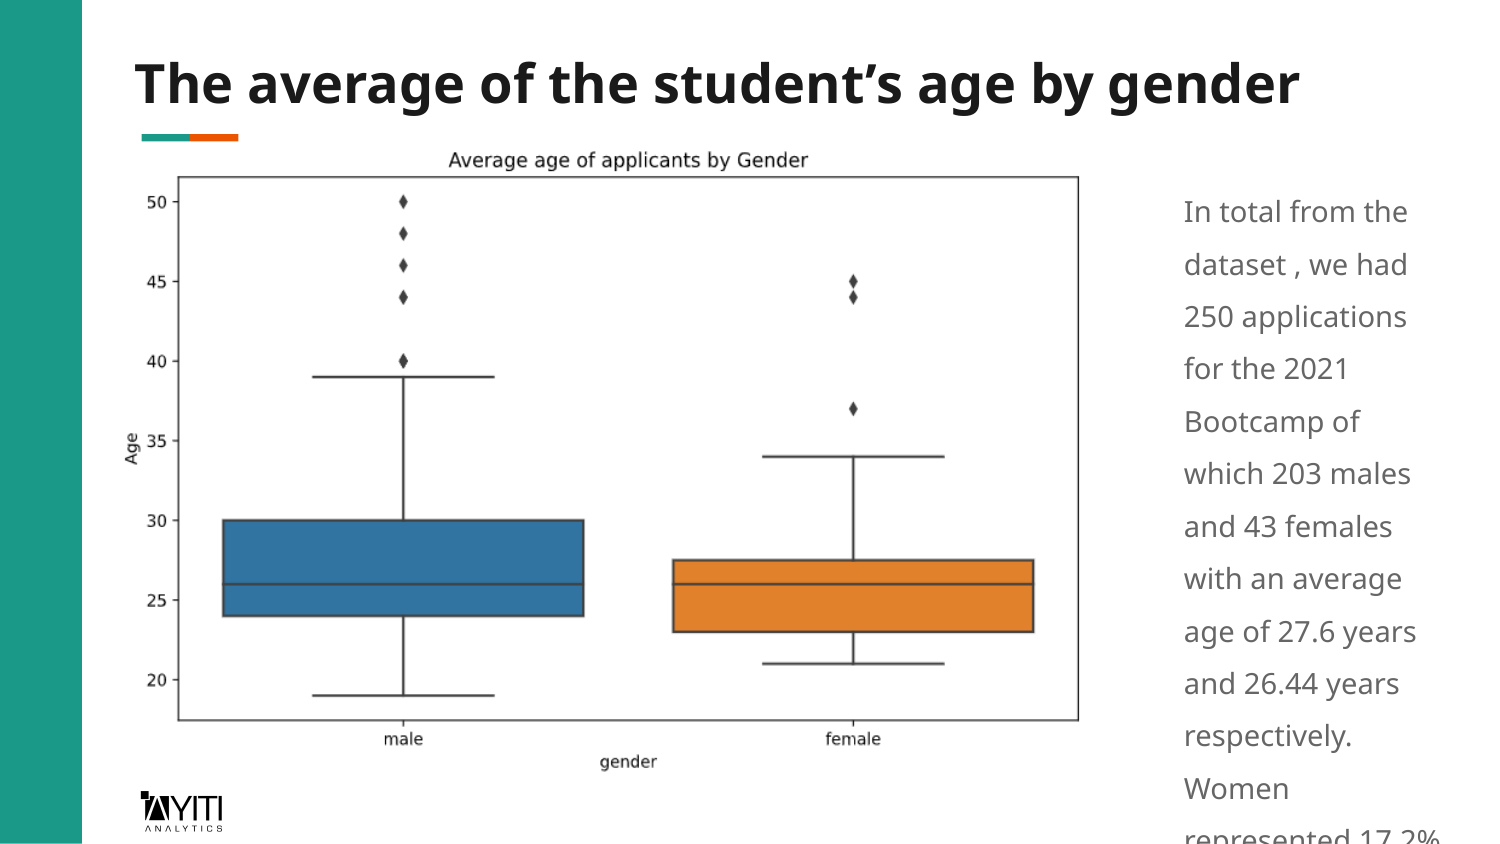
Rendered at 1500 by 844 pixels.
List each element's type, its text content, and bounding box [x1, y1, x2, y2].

picture [113, 140, 1090, 783]
title The average of the student’s age by gender [134, 49, 1366, 191]
picture [140, 791, 222, 832]
text_box In total from the dataset , we had 250 applications for the 2021 Bootcamp of which 203 males and 43 females with an average age of 27.6 years and 26.44 years respectively. Women represented 17.2% of the total applicants [1168, 160, 1462, 844]
